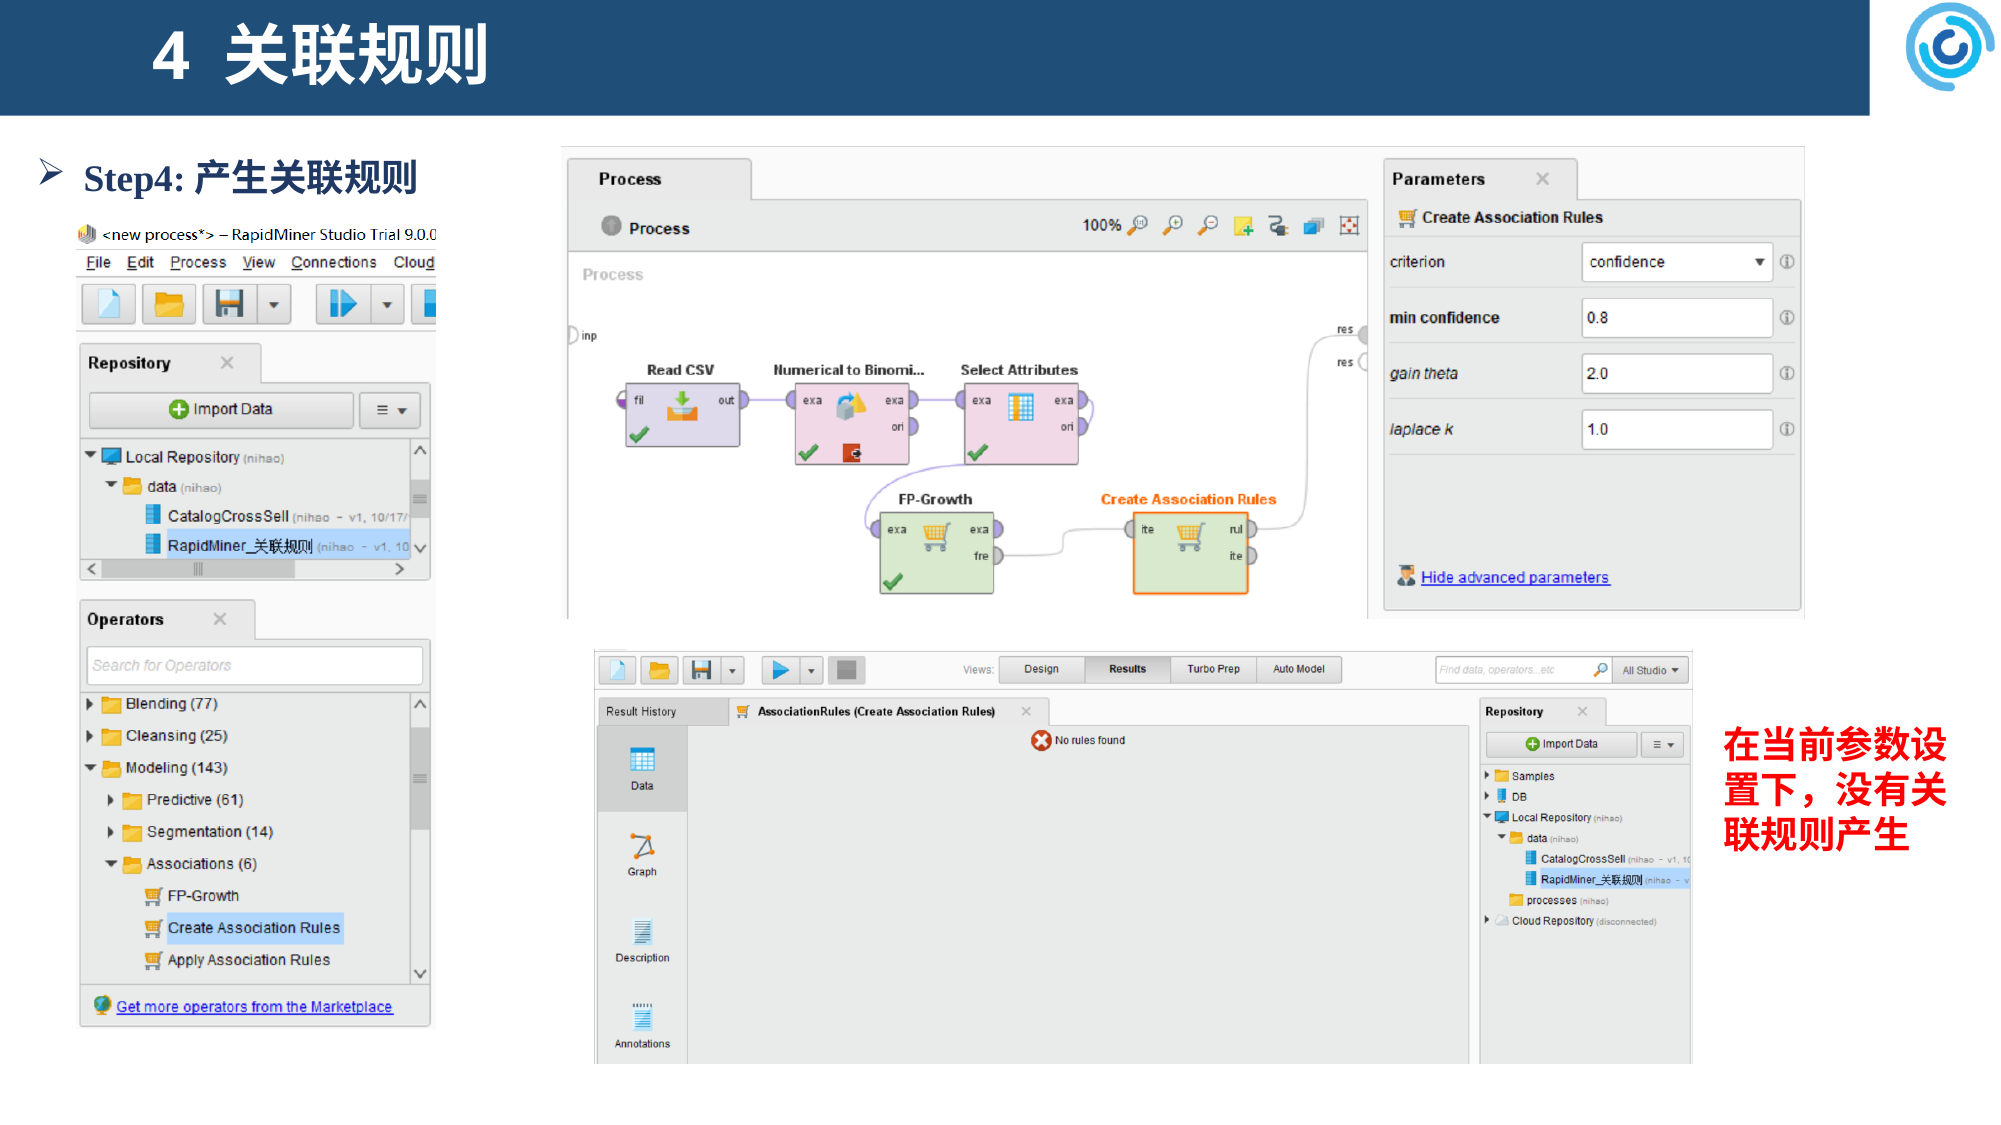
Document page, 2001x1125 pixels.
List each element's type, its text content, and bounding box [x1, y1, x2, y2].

text_box Step4:产生关联规则 [21, 146, 561, 207]
picture [561, 146, 1805, 619]
picture [76, 220, 436, 1030]
picture [594, 649, 1693, 1064]
text_box 在当前参数设置下，没有关联规则产生 [1708, 713, 1976, 864]
title 4 关联规则 [137, 0, 1863, 116]
picture [1903, 0, 1998, 94]
